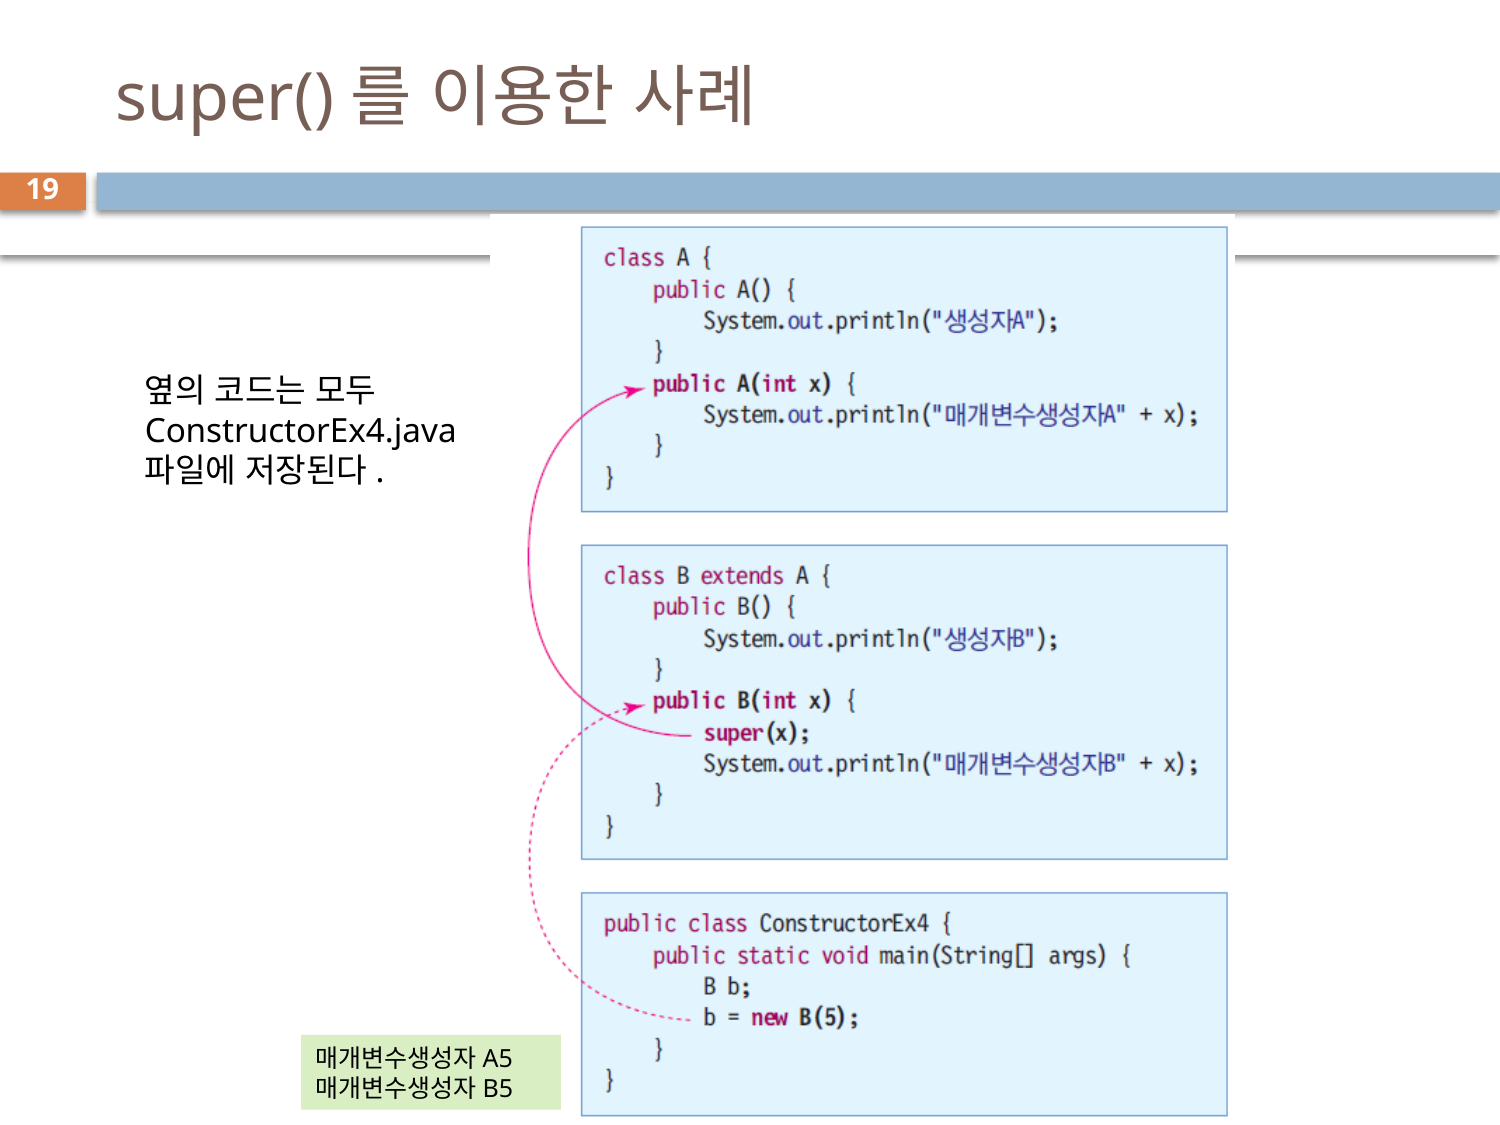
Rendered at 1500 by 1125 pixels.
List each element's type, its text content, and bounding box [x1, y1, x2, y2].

picture [489, 213, 1235, 1125]
slide_number 19 [0, 170, 87, 211]
text_box 매개변수생성자A5 매개변수생성자B5 [301, 1034, 484, 1110]
title super()를 이용한 사례 [100, 37, 1438, 149]
text_box 옆의 코드는 모두 ConstructorEx4.java 파일에 저장된다. [130, 361, 473, 497]
